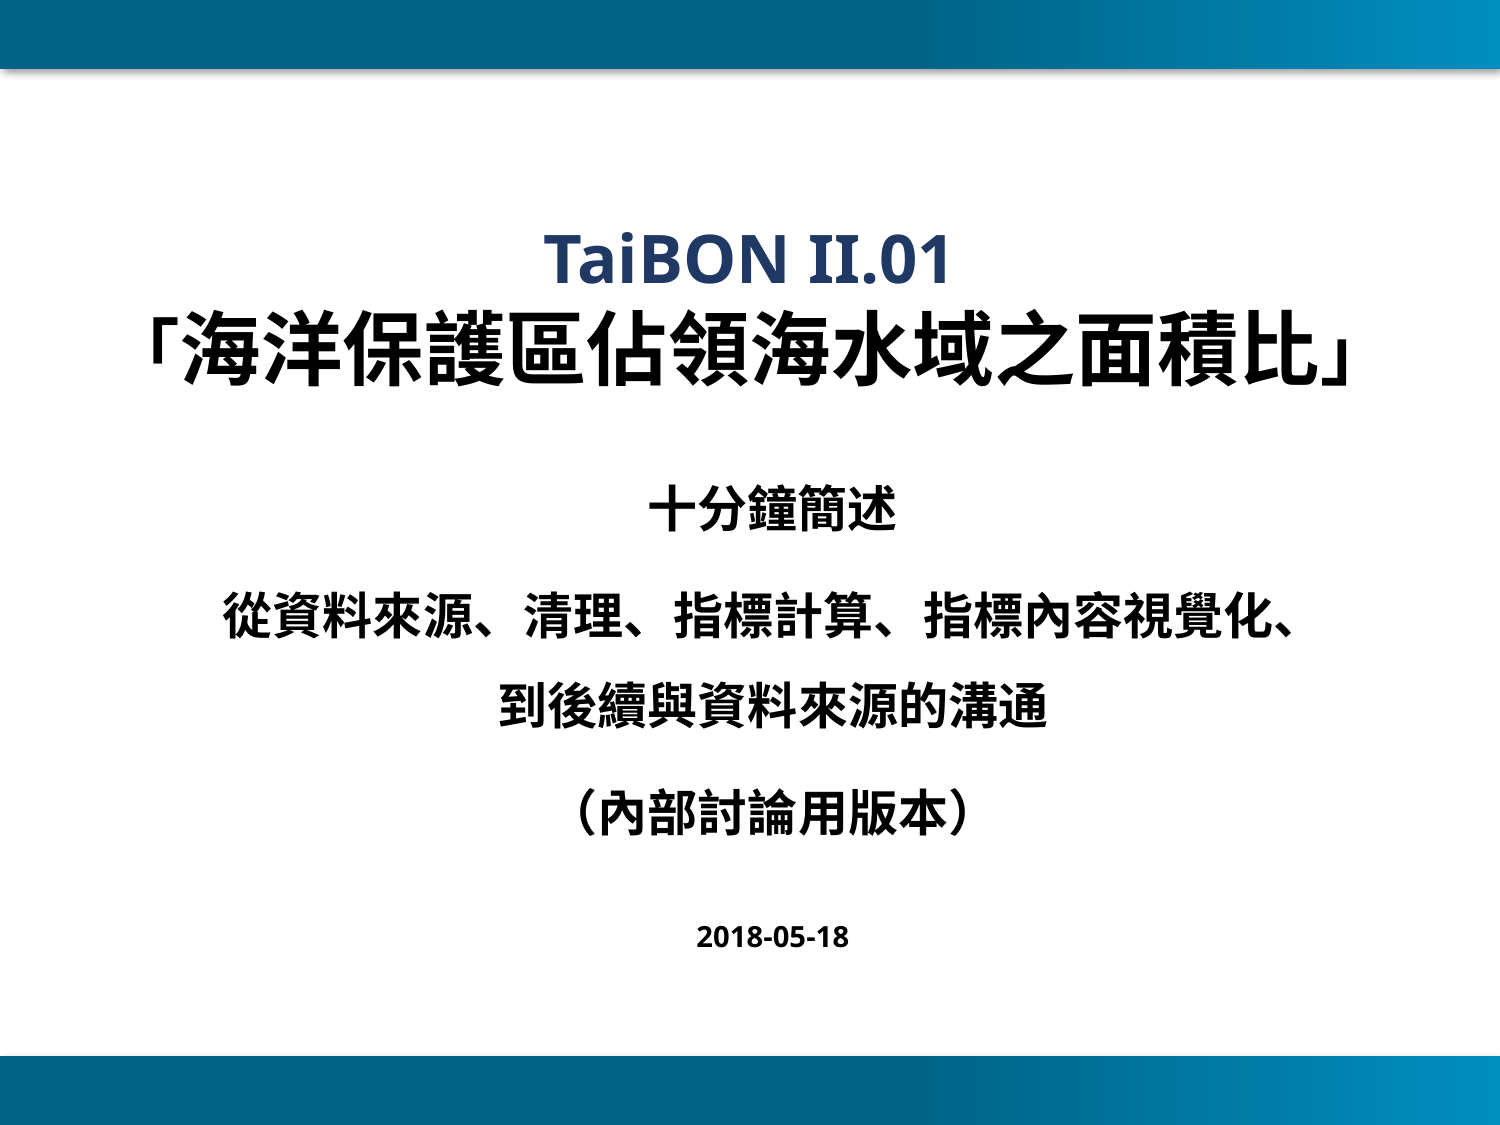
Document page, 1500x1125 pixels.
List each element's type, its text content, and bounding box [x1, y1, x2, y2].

text_box 十分鐘簡述 從資料來源、清理、指標計算、指標內容視覺化、 到後續與資料來源的溝通 （內部討論用版本） [112, 440, 1434, 849]
text_box [0, 0, 1500, 70]
text_box TaiBON II.01 「海洋保護區佔領海水域之面積比」 [41, 163, 1459, 405]
text_box 2018-05-18 [579, 910, 967, 961]
text_box [0, 1055, 1500, 1125]
